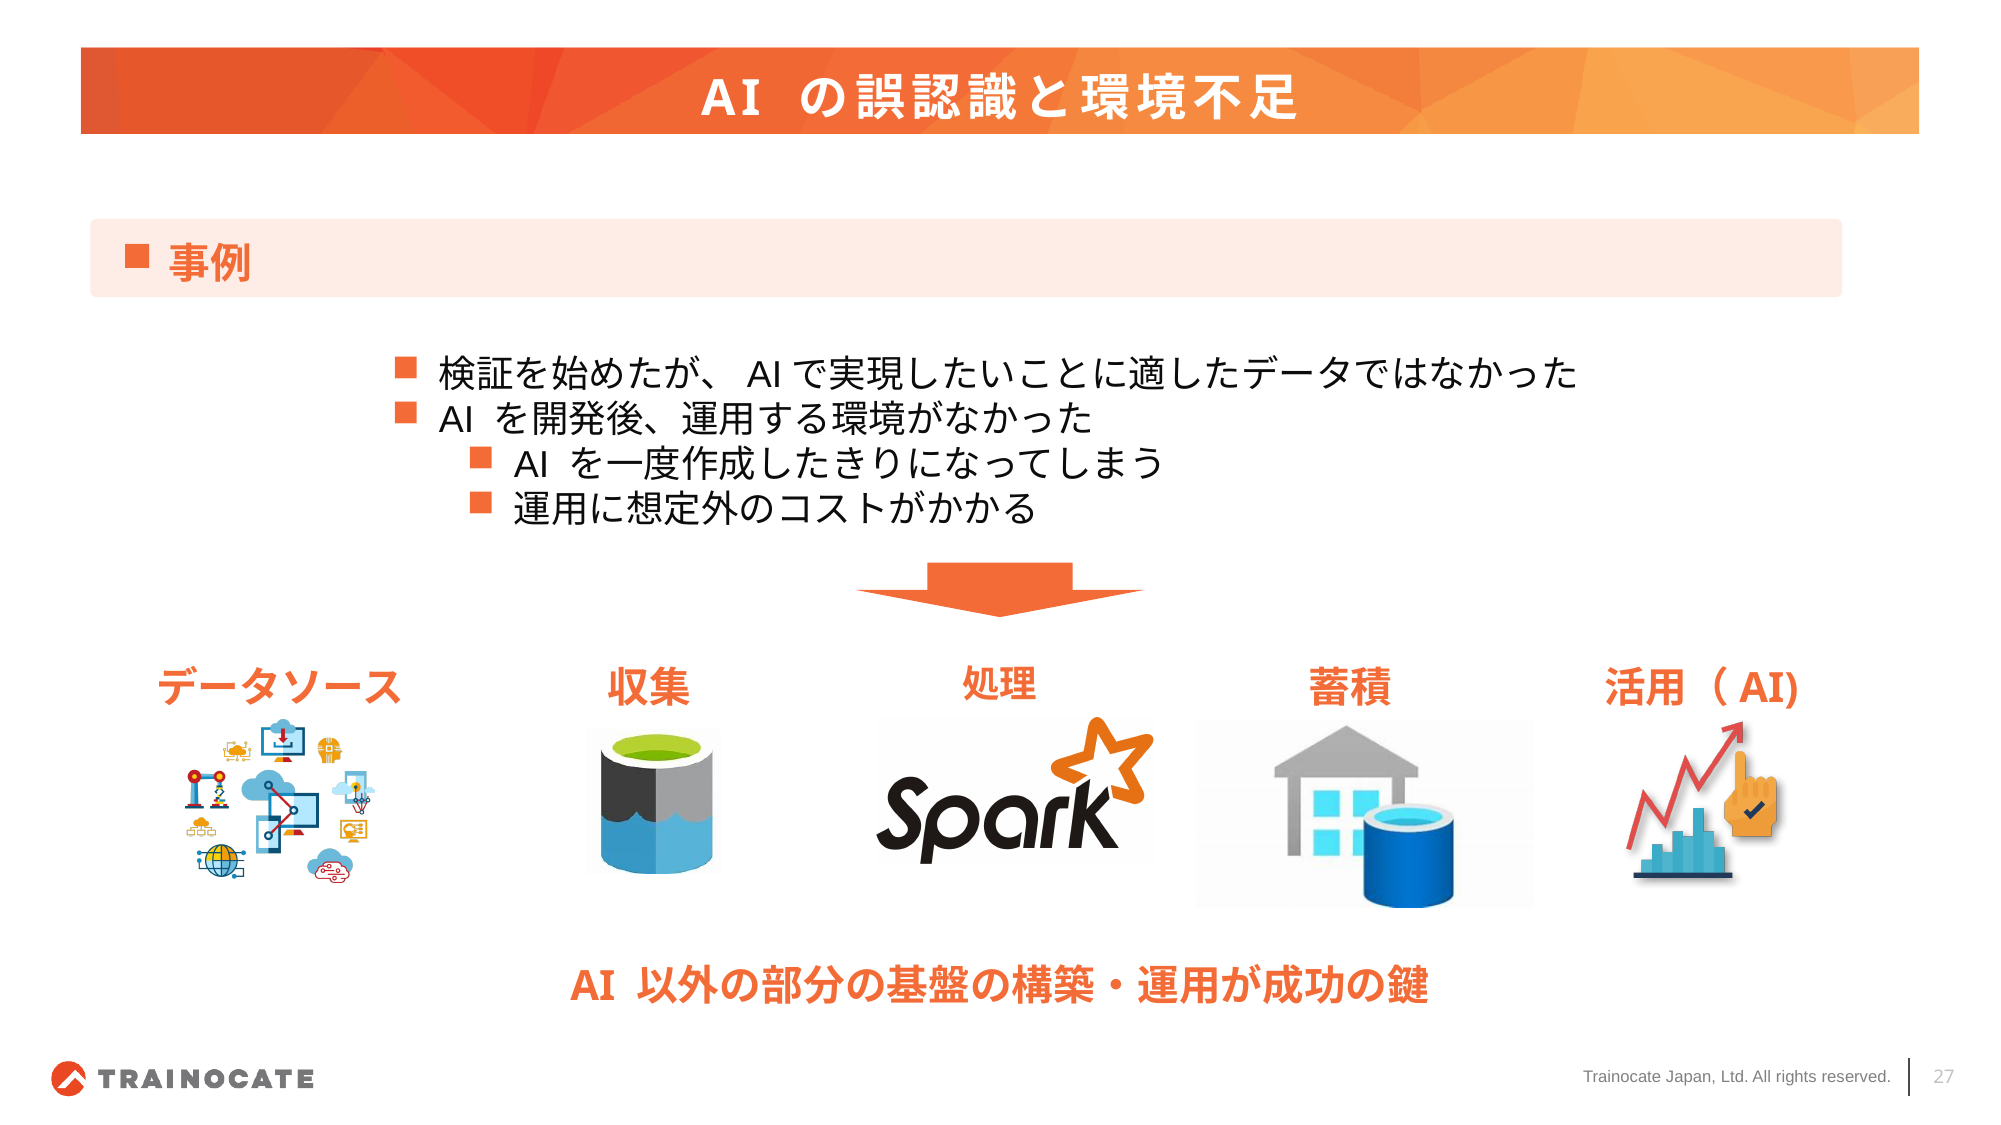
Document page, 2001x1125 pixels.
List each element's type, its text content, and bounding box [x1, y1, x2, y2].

picture [1196, 720, 1534, 908]
text_box データソース [141, 653, 420, 718]
picture [185, 719, 375, 883]
text_box 検証を始めたが、AIで実現したいことに適したデータではなかった AI を開発後、運用する環境がなかった AI を一度作成したきりになってしまう 運用に想定外のコストがかかる [377, 343, 1623, 538]
picture [876, 717, 1154, 865]
text_box AI 以外の部分の基盤の構築・運用が成功の鍵 [555, 951, 1445, 1017]
picture [30, 1046, 335, 1109]
slide_number 27 [1519, 1060, 1970, 1095]
title AI の誤認識と環境不足 [60, 60, 1940, 140]
text_box [854, 561, 1146, 619]
picture [1618, 717, 1784, 883]
text_box 活用（AI) [1589, 653, 1814, 718]
text_box 事例 [90, 218, 1843, 298]
text_box 収集 [592, 653, 706, 718]
text_box 蓄積 [1294, 653, 1408, 718]
text_box 処理 [947, 653, 1053, 713]
picture [80, 47, 1920, 60]
picture [586, 729, 721, 875]
